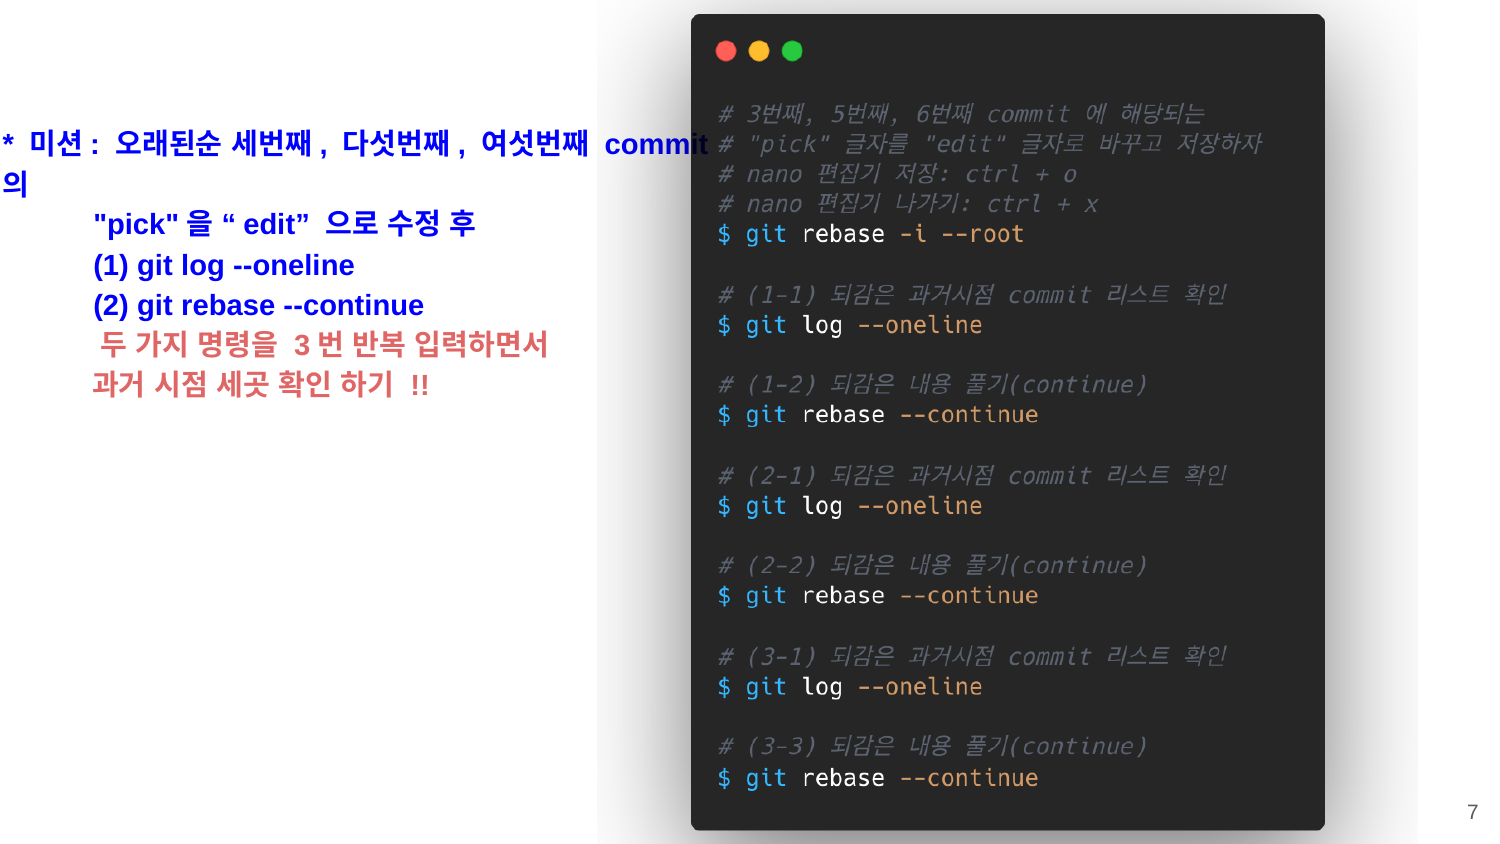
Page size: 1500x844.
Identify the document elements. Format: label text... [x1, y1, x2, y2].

text_box * 미션: 오래된순 세번째, 다섯번째, 여섯번째 commit 의 "pick"을 “edit” 으로 수정 후 (1) git log --oneline (2) git rebase --continue 두 가지 명령을 3번 반복 입력하면서 과거 시점 세곳 확인 하기 !! [0, 105, 591, 422]
picture [596, 0, 1418, 844]
slide_number ‹#› [1421, 779, 1494, 844]
